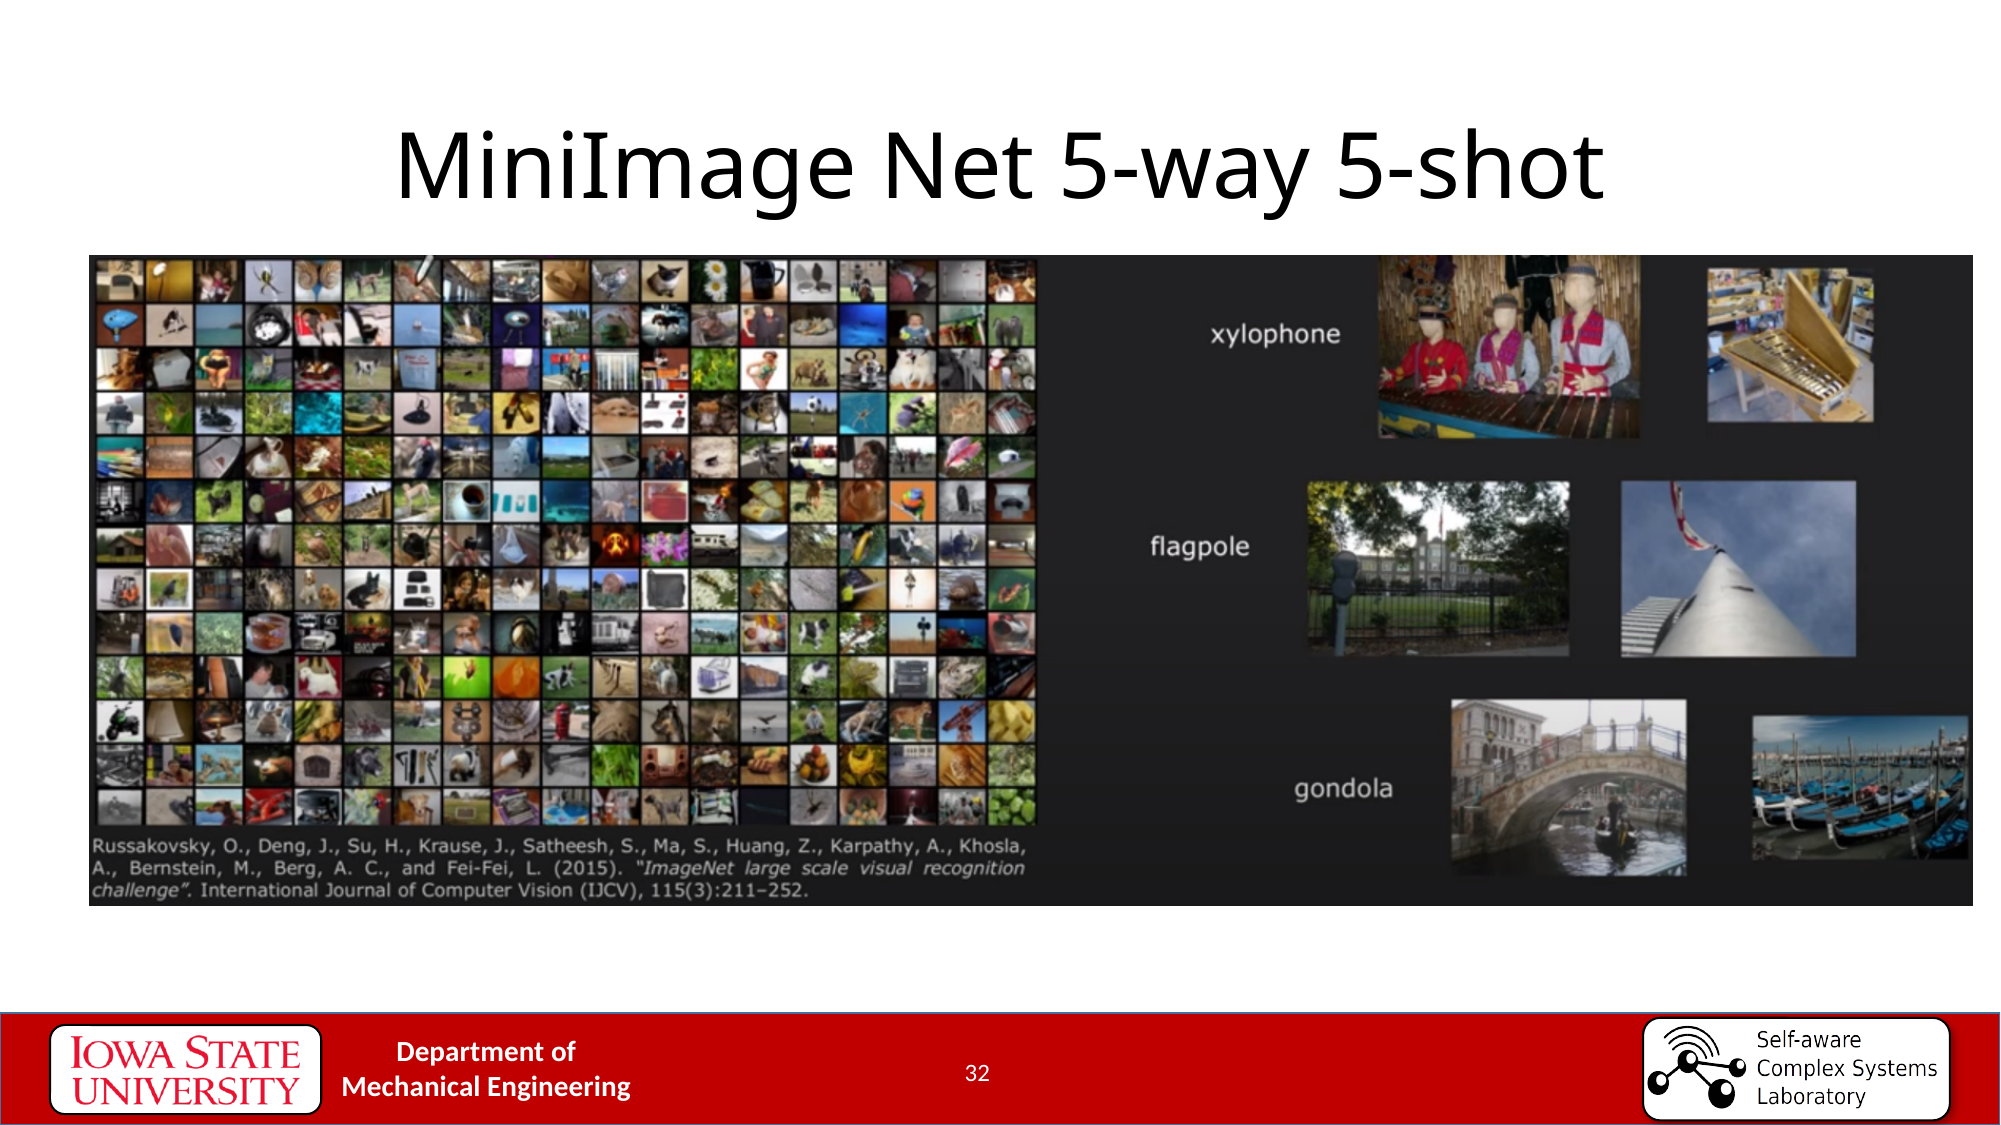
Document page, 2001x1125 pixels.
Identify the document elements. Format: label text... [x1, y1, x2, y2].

slide_number 32 [752, 1042, 1203, 1102]
picture [71, 1035, 300, 1105]
picture [89, 255, 1973, 907]
title MiniImage Net 5-way 5-shot [137, 59, 1863, 255]
picture [1641, 1020, 1943, 1116]
